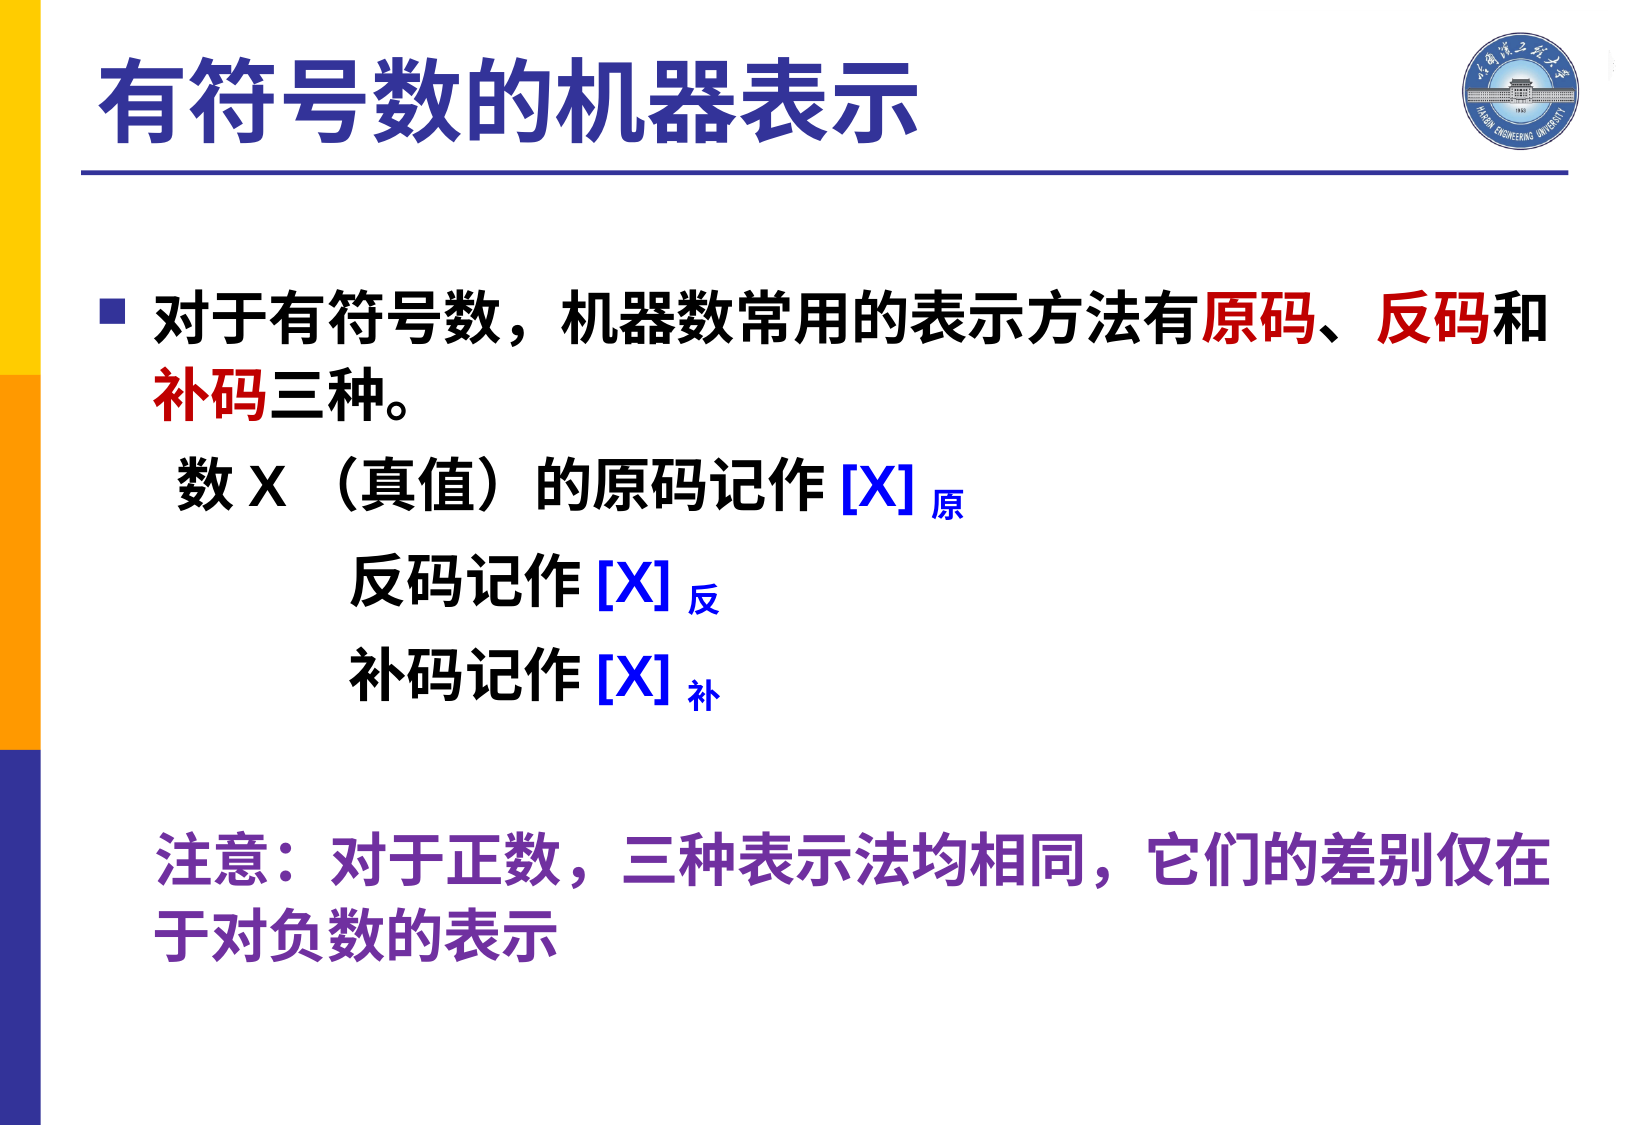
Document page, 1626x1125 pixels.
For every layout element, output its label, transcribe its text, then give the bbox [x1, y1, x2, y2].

picture [1250, 9, 1616, 165]
list 对于有符号数，机器数常用的表示方法有原码、反码和补码三种。 数X（真值）的原码记作[X]原 反码记作[X]反 补码记作[X]补 注意：对于正数，三种表示法均相同，它们的差别仅在于对负数的表示 [81, 267, 1569, 857]
title 有符号数的机器表示 [81, 30, 1569, 161]
